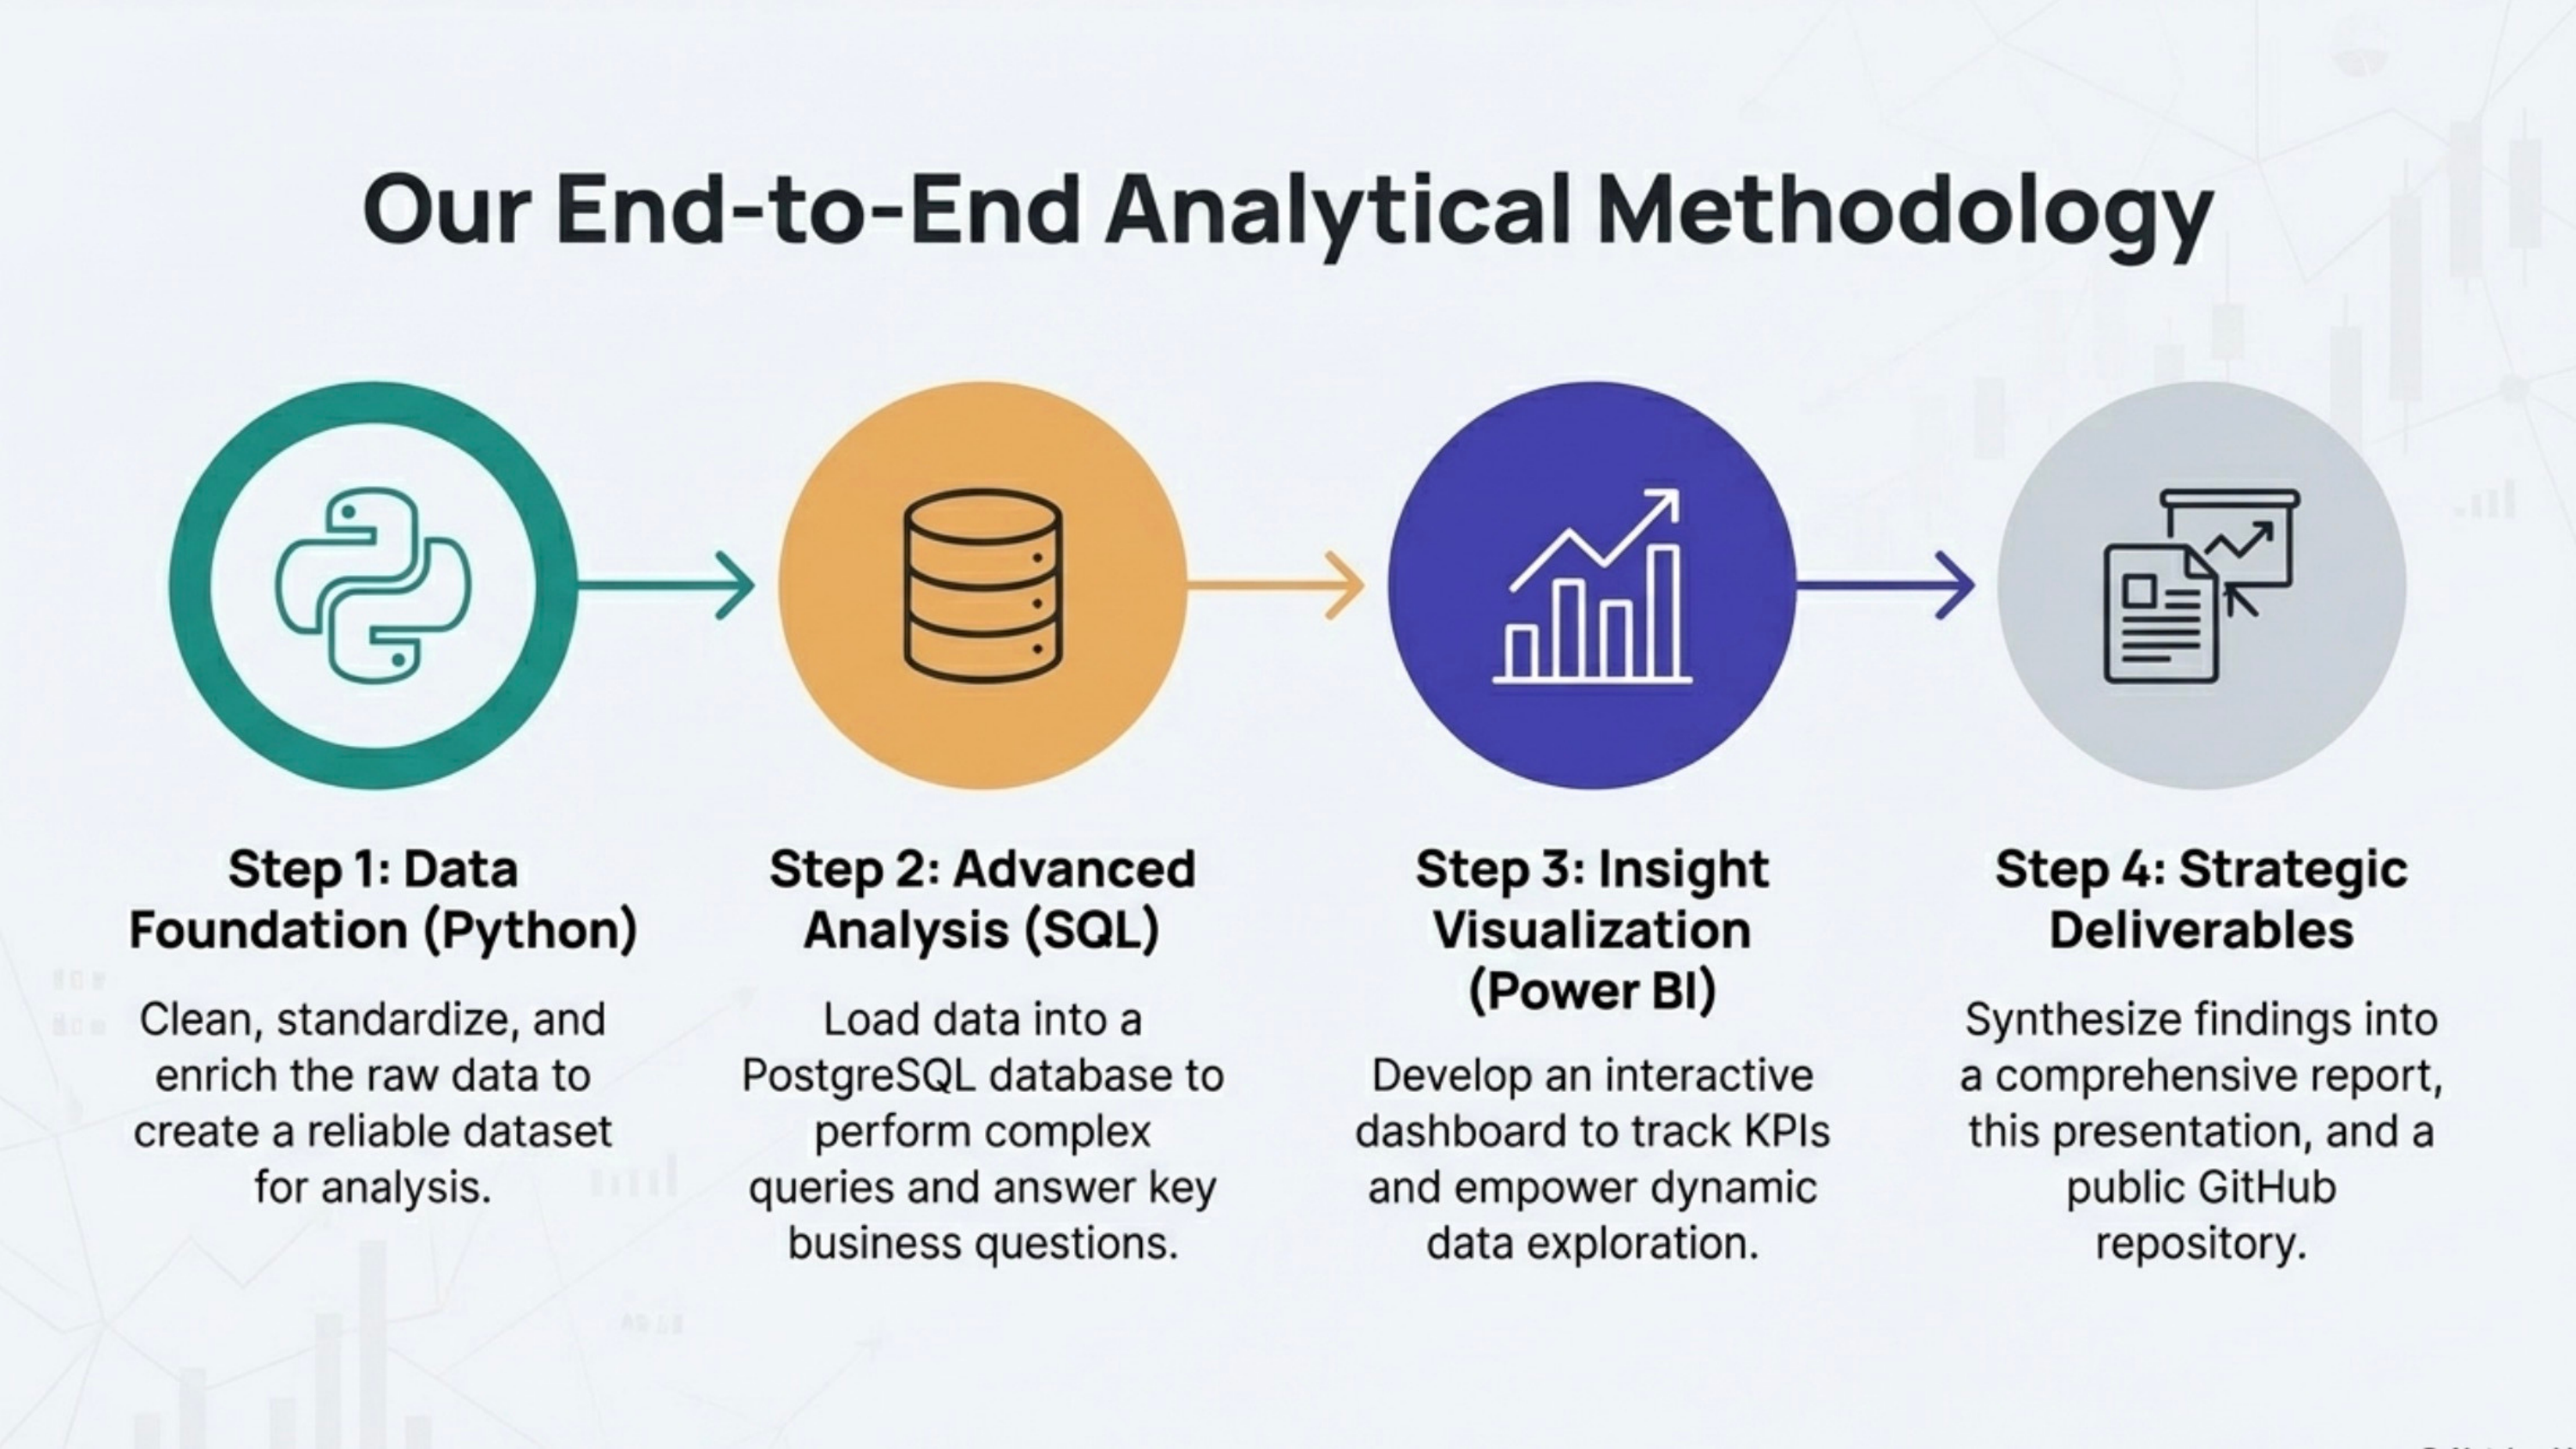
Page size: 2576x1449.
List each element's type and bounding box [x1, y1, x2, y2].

text_box [0, 0, 2576, 1449]
